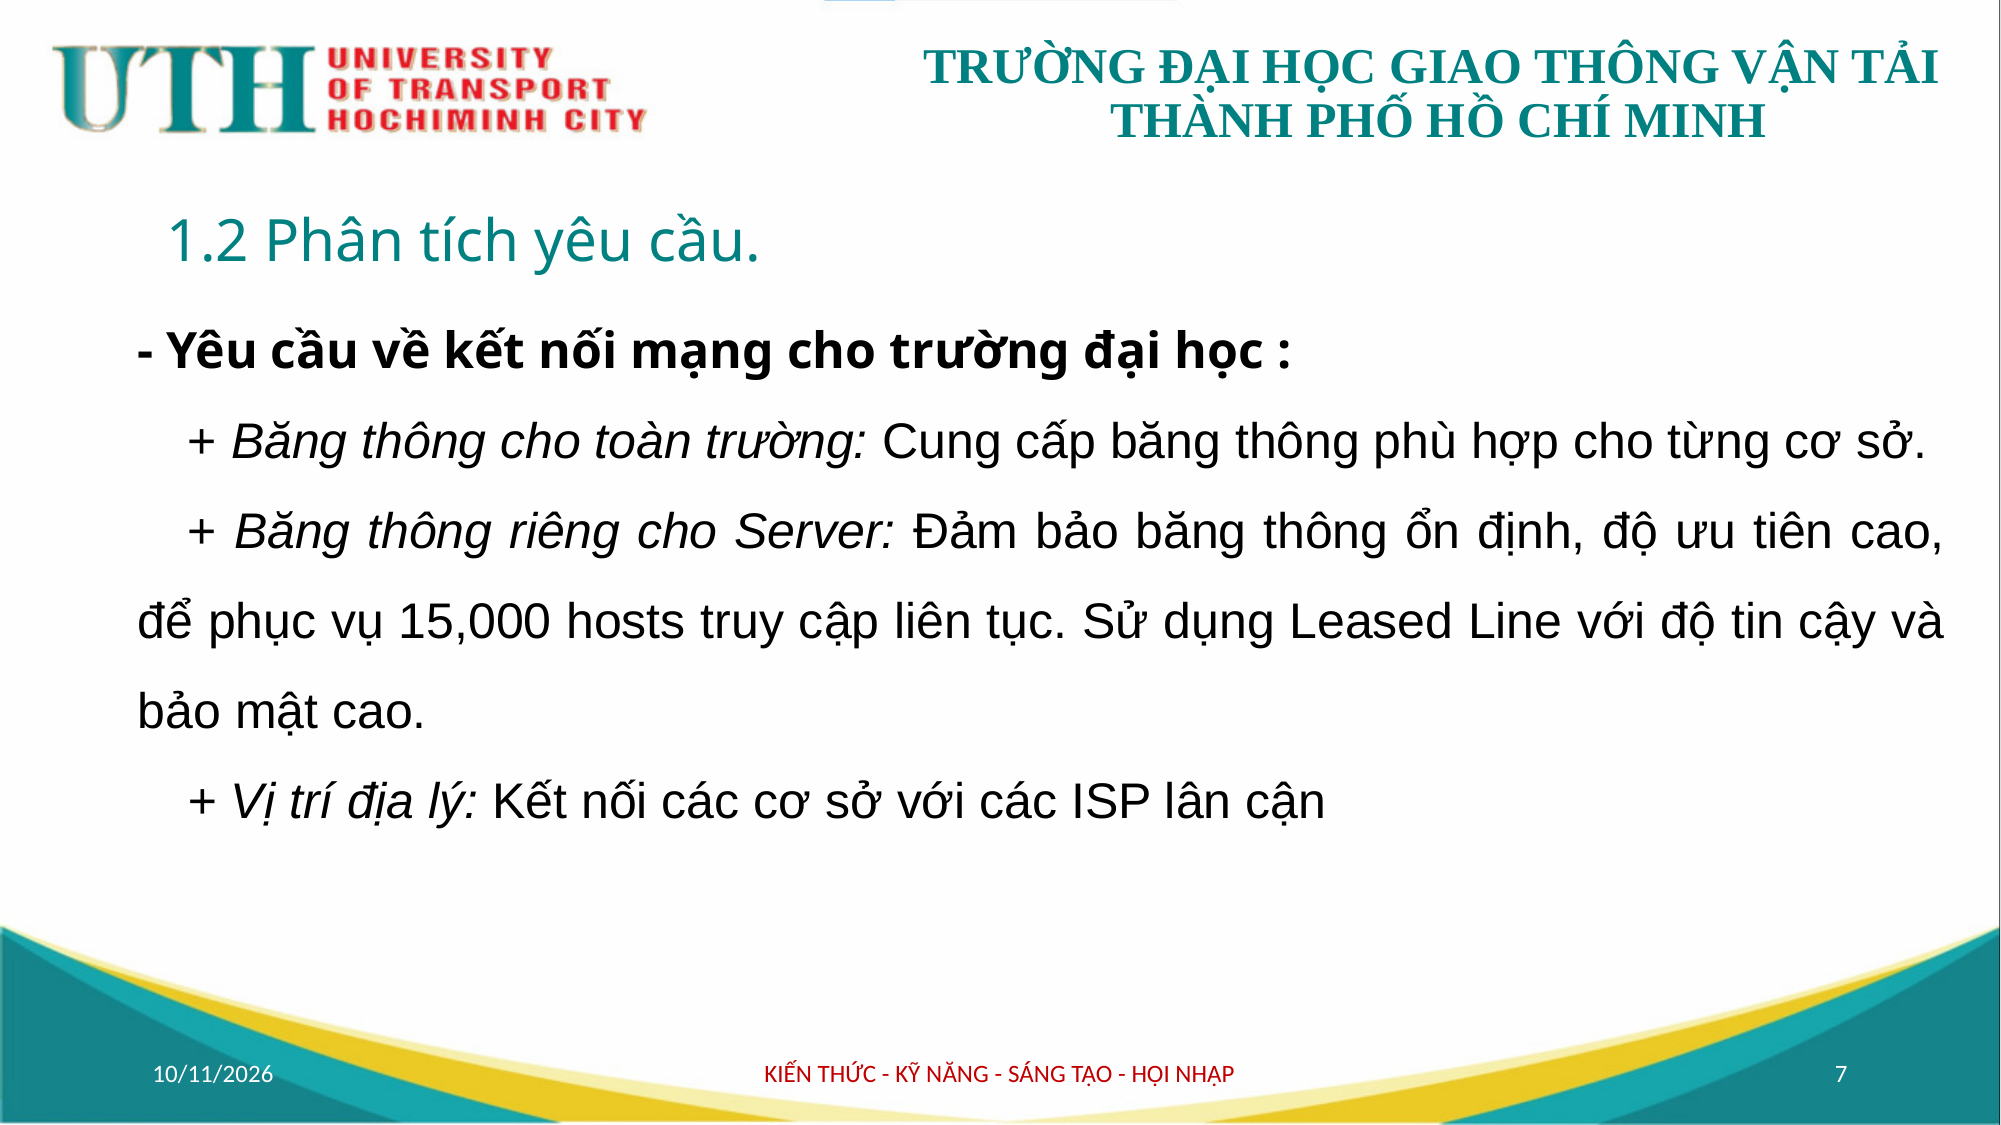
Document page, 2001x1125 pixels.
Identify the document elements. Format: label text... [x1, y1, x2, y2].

footer KIẾN THỨC - KỸ NĂNG - SÁNG TẠO - HỘI NHẬP [662, 1042, 1338, 1103]
text_box - Yêu cầu về kết nối mạng cho trường đại học : + Băng thông cho toàn trường: Cung cấp băng thông phù hợp cho từng cơ sở. + Băng thông riêng cho Server: Đảm bảo băng thông ổn định, độ ưu tiên cao, để phục vụ 15,000 hosts truy cập liên tục. Sử dụng Leased Line với độ tin cậy và bảo mật cao. + Vị trí địa lý: Kết nối các cơ sở với các ISP lân cận [122, 280, 1961, 1016]
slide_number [137, 1042, 588, 1103]
picture [0, 0, 2001, 1125]
slide_number 7 [1412, 1042, 1863, 1103]
subtitle 1.2 Phân tích yêu cầu. [101, 203, 827, 281]
